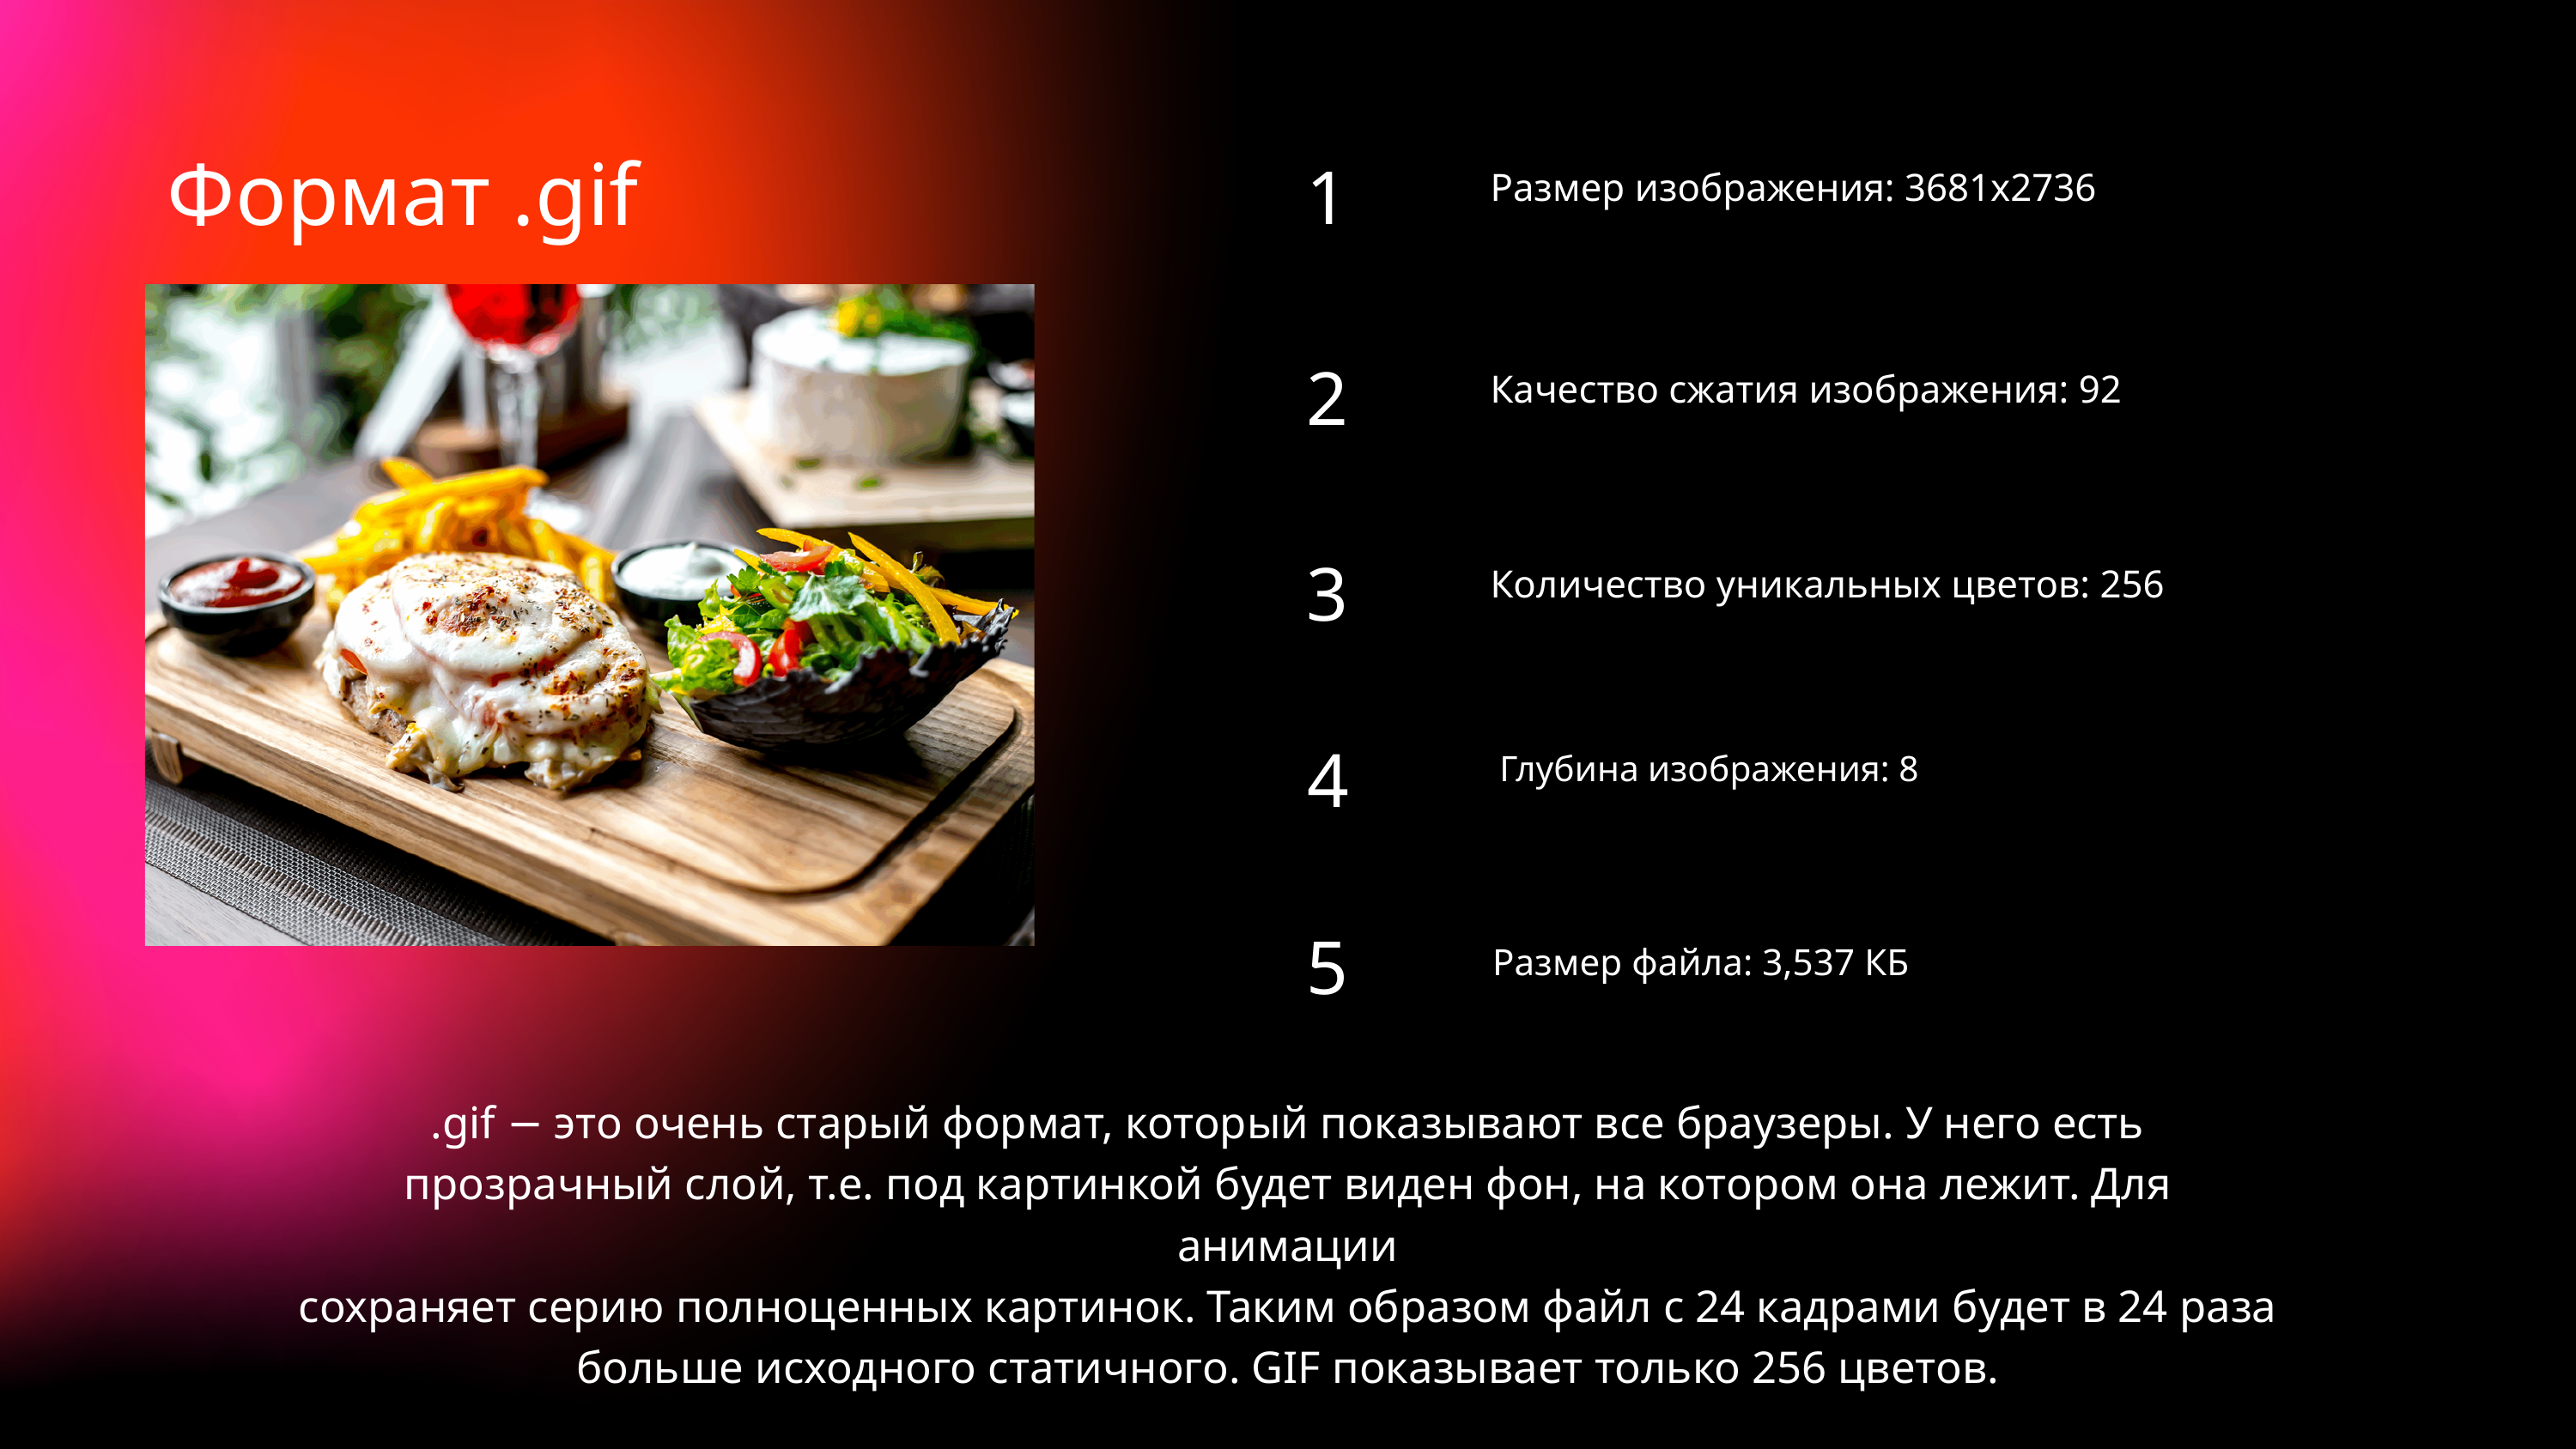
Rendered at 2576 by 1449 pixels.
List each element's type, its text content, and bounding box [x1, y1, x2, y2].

text_box Глубина изображения: 8 [1490, 739, 2427, 789]
text_box 3 [1306, 532, 1465, 636]
text_box [0, 0, 1255, 1449]
text_box 4 [1307, 718, 1467, 822]
text_box 2 [1306, 337, 1465, 440]
text_box Формат .gif [144, 140, 1018, 243]
text_box [144, 284, 1035, 946]
text_box Качество сжатия изображения: 92 [1490, 357, 2427, 411]
text_box 1 [1306, 136, 1463, 239]
text_box Размер изображения: 3681x2736 [1490, 156, 2427, 209]
text_box .gif − это очень старый формат, который показывают все браузеры. У него есть прозрачный слой, т.е. под картинкой будет виден фон, на котором она лежит. Для анимации сохраняет серию полноценных картинок. Таким образом файл с 24 кадрами будет в 24 раза больше исходного статичного. GIF показывает только 256 цветов. [291, 1086, 2285, 1392]
text_box Количество уникальных цветов: 256 [1490, 553, 2427, 606]
text_box Размер файла: 3,537 КБ [1492, 932, 2433, 984]
text_box 5 [1306, 906, 1465, 1009]
